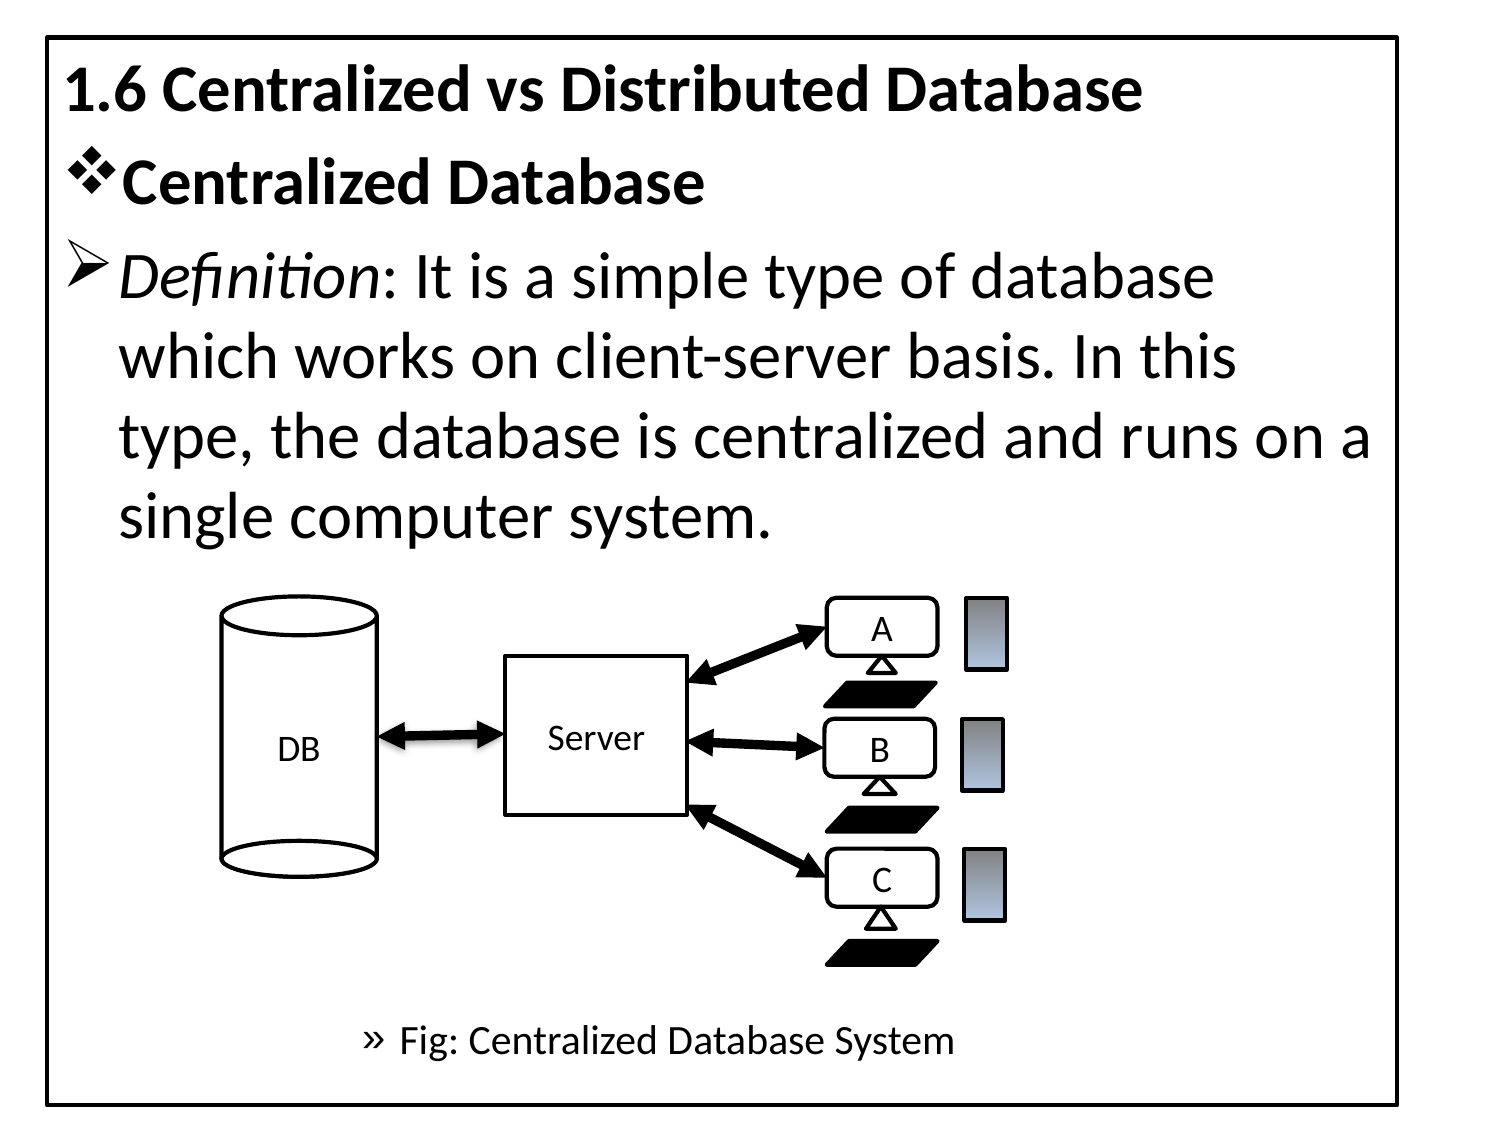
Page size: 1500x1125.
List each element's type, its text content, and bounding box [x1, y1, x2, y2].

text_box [685, 626, 827, 683]
text_box [962, 847, 1007, 923]
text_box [684, 741, 825, 749]
text_box Server [503, 654, 689, 817]
text_box [960, 717, 1005, 793]
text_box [376, 733, 506, 737]
list 1.6 Centralized vs Distributed Database Centralized Database Definition: It is a simple type of database which works on client-server basis. In this type, the database is centralized and runs on a single computer system. Fig: Centralized Database System [45, 35, 1399, 1107]
text_box B [822, 716, 938, 779]
text_box [823, 680, 938, 709]
text_box [964, 596, 1009, 672]
text_box [219, 838, 379, 879]
text_box [861, 774, 898, 797]
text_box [684, 804, 827, 878]
text_box C [824, 846, 940, 909]
text_box [824, 938, 940, 967]
text_box [864, 904, 898, 931]
text_box DB [219, 594, 379, 856]
text_box [865, 653, 898, 676]
text_box A [824, 595, 940, 658]
text_box [832, 805, 940, 834]
